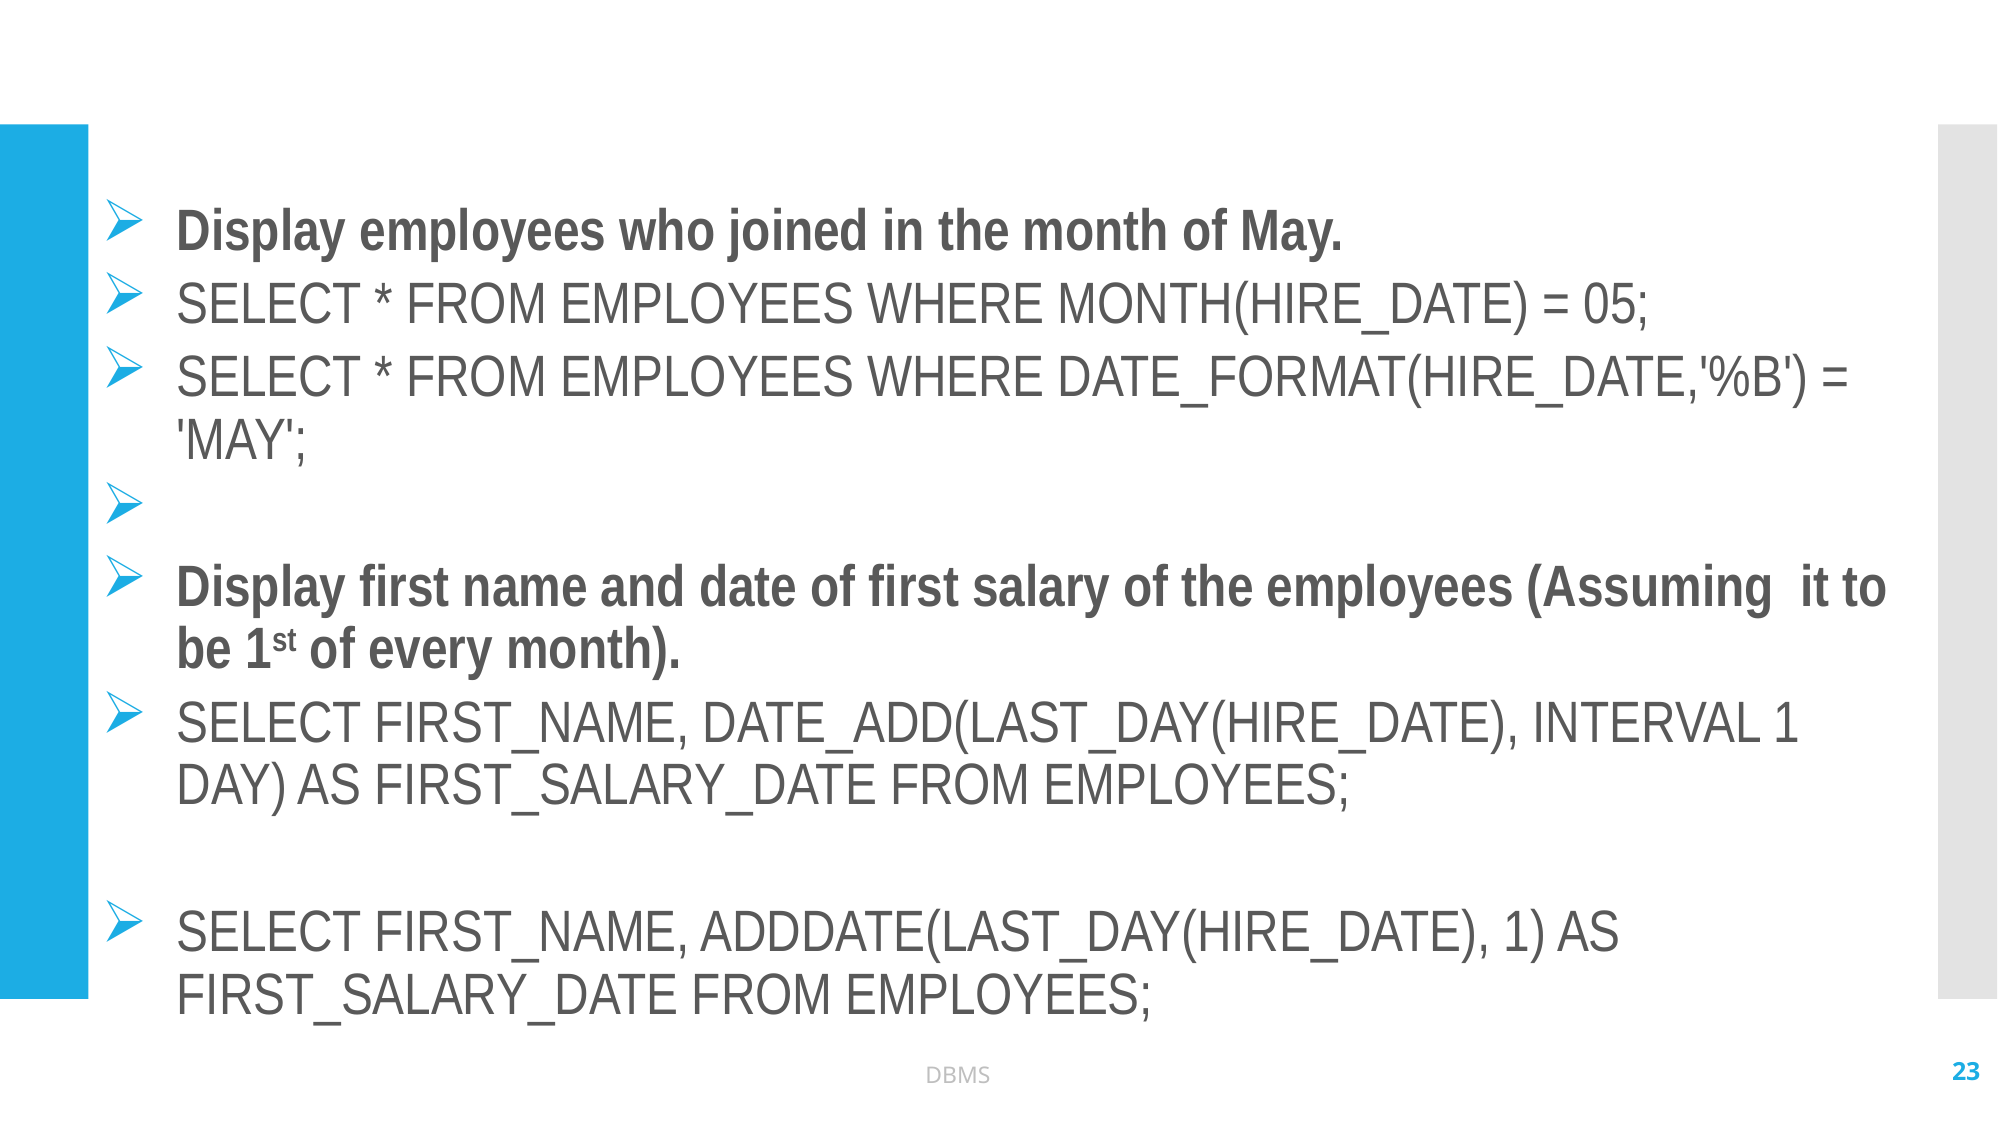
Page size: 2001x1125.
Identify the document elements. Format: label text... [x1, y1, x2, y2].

footer DBMS [473, 1046, 1443, 1107]
list Display employees who joined in the month of May. SELECT * FROM EMPLOYEES WHERE MONTH(HIRE_DATE) = 05; SELECT * FROM EMPLOYEES WHERE DATE_FORMAT(HIRE_DATE,'%B') = 'MAY'; Display first name and date of first salary of the employees (Assuming it to be 1st of every month). SELECT FIRST_NAME, DATE_ADD(LAST_DAY(HIRE_DATE), INTERVAL 1 DAY) AS FIRST_SALARY_DATE FROM EMPLOYEES; SELECT FIRST_NAME, ADDDATE(LAST_DAY(HIRE_DATE), 1) AS FIRST_SALARY_DATE FROM EMPLOYEES; [86, 192, 1933, 1125]
slide_number 23 [1744, 1042, 1996, 1103]
